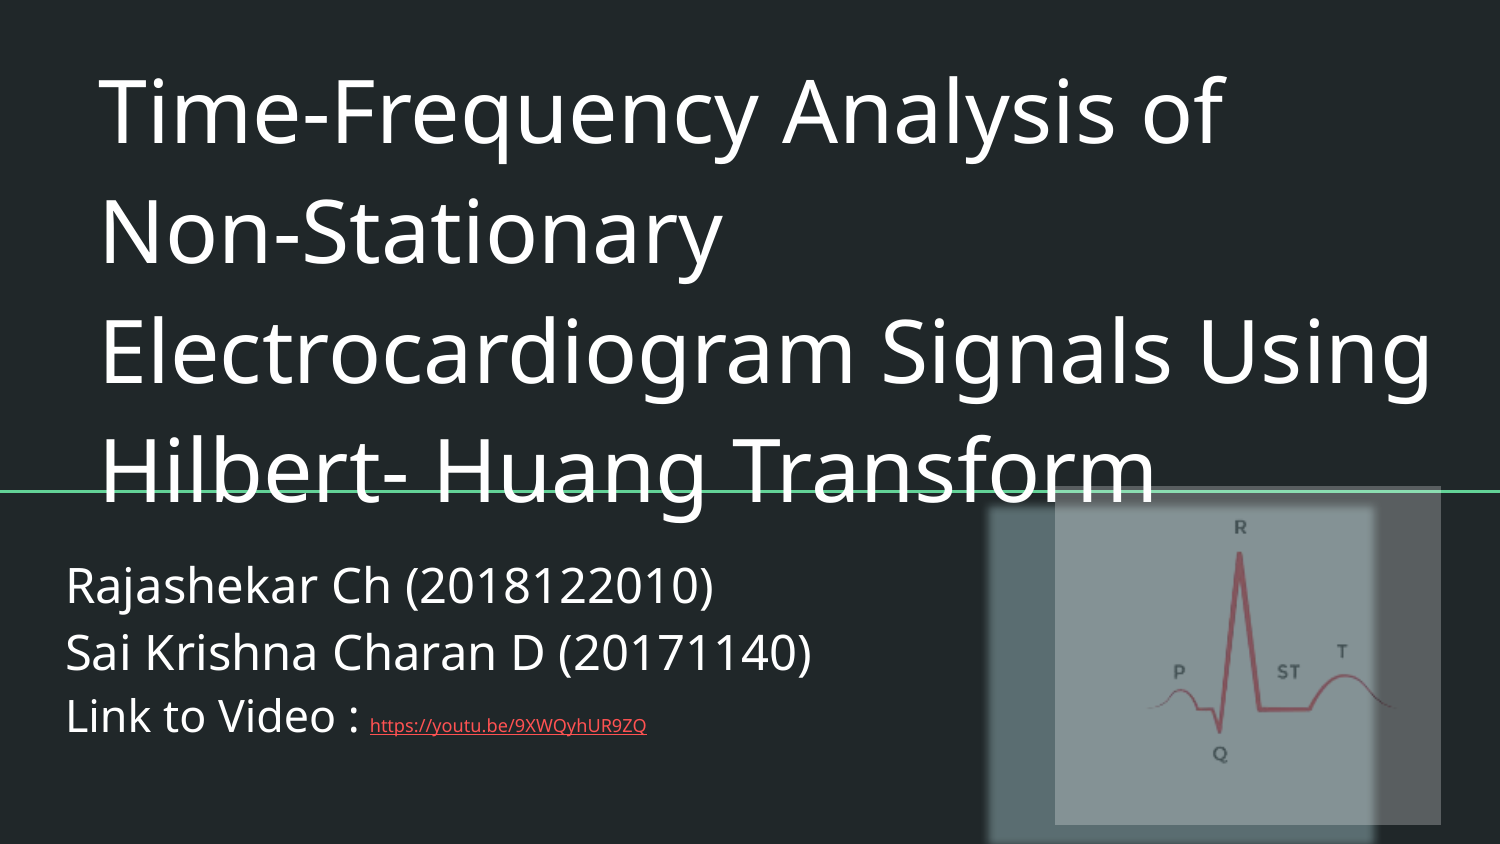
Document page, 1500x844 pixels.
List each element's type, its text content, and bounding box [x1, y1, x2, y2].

picture [1055, 486, 1441, 825]
title Time-Frequency Analysis of Non-Stationary Electrocardiogram Signals Using Hilbert- Huang Transform [83, 34, 1456, 604]
subtitle Rajashekar Ch (2018122010) Sai Krishna Charan D (20171140) Link to Video : https://youtu.be/9XWQyhUR9ZQ [49, 536, 884, 788]
